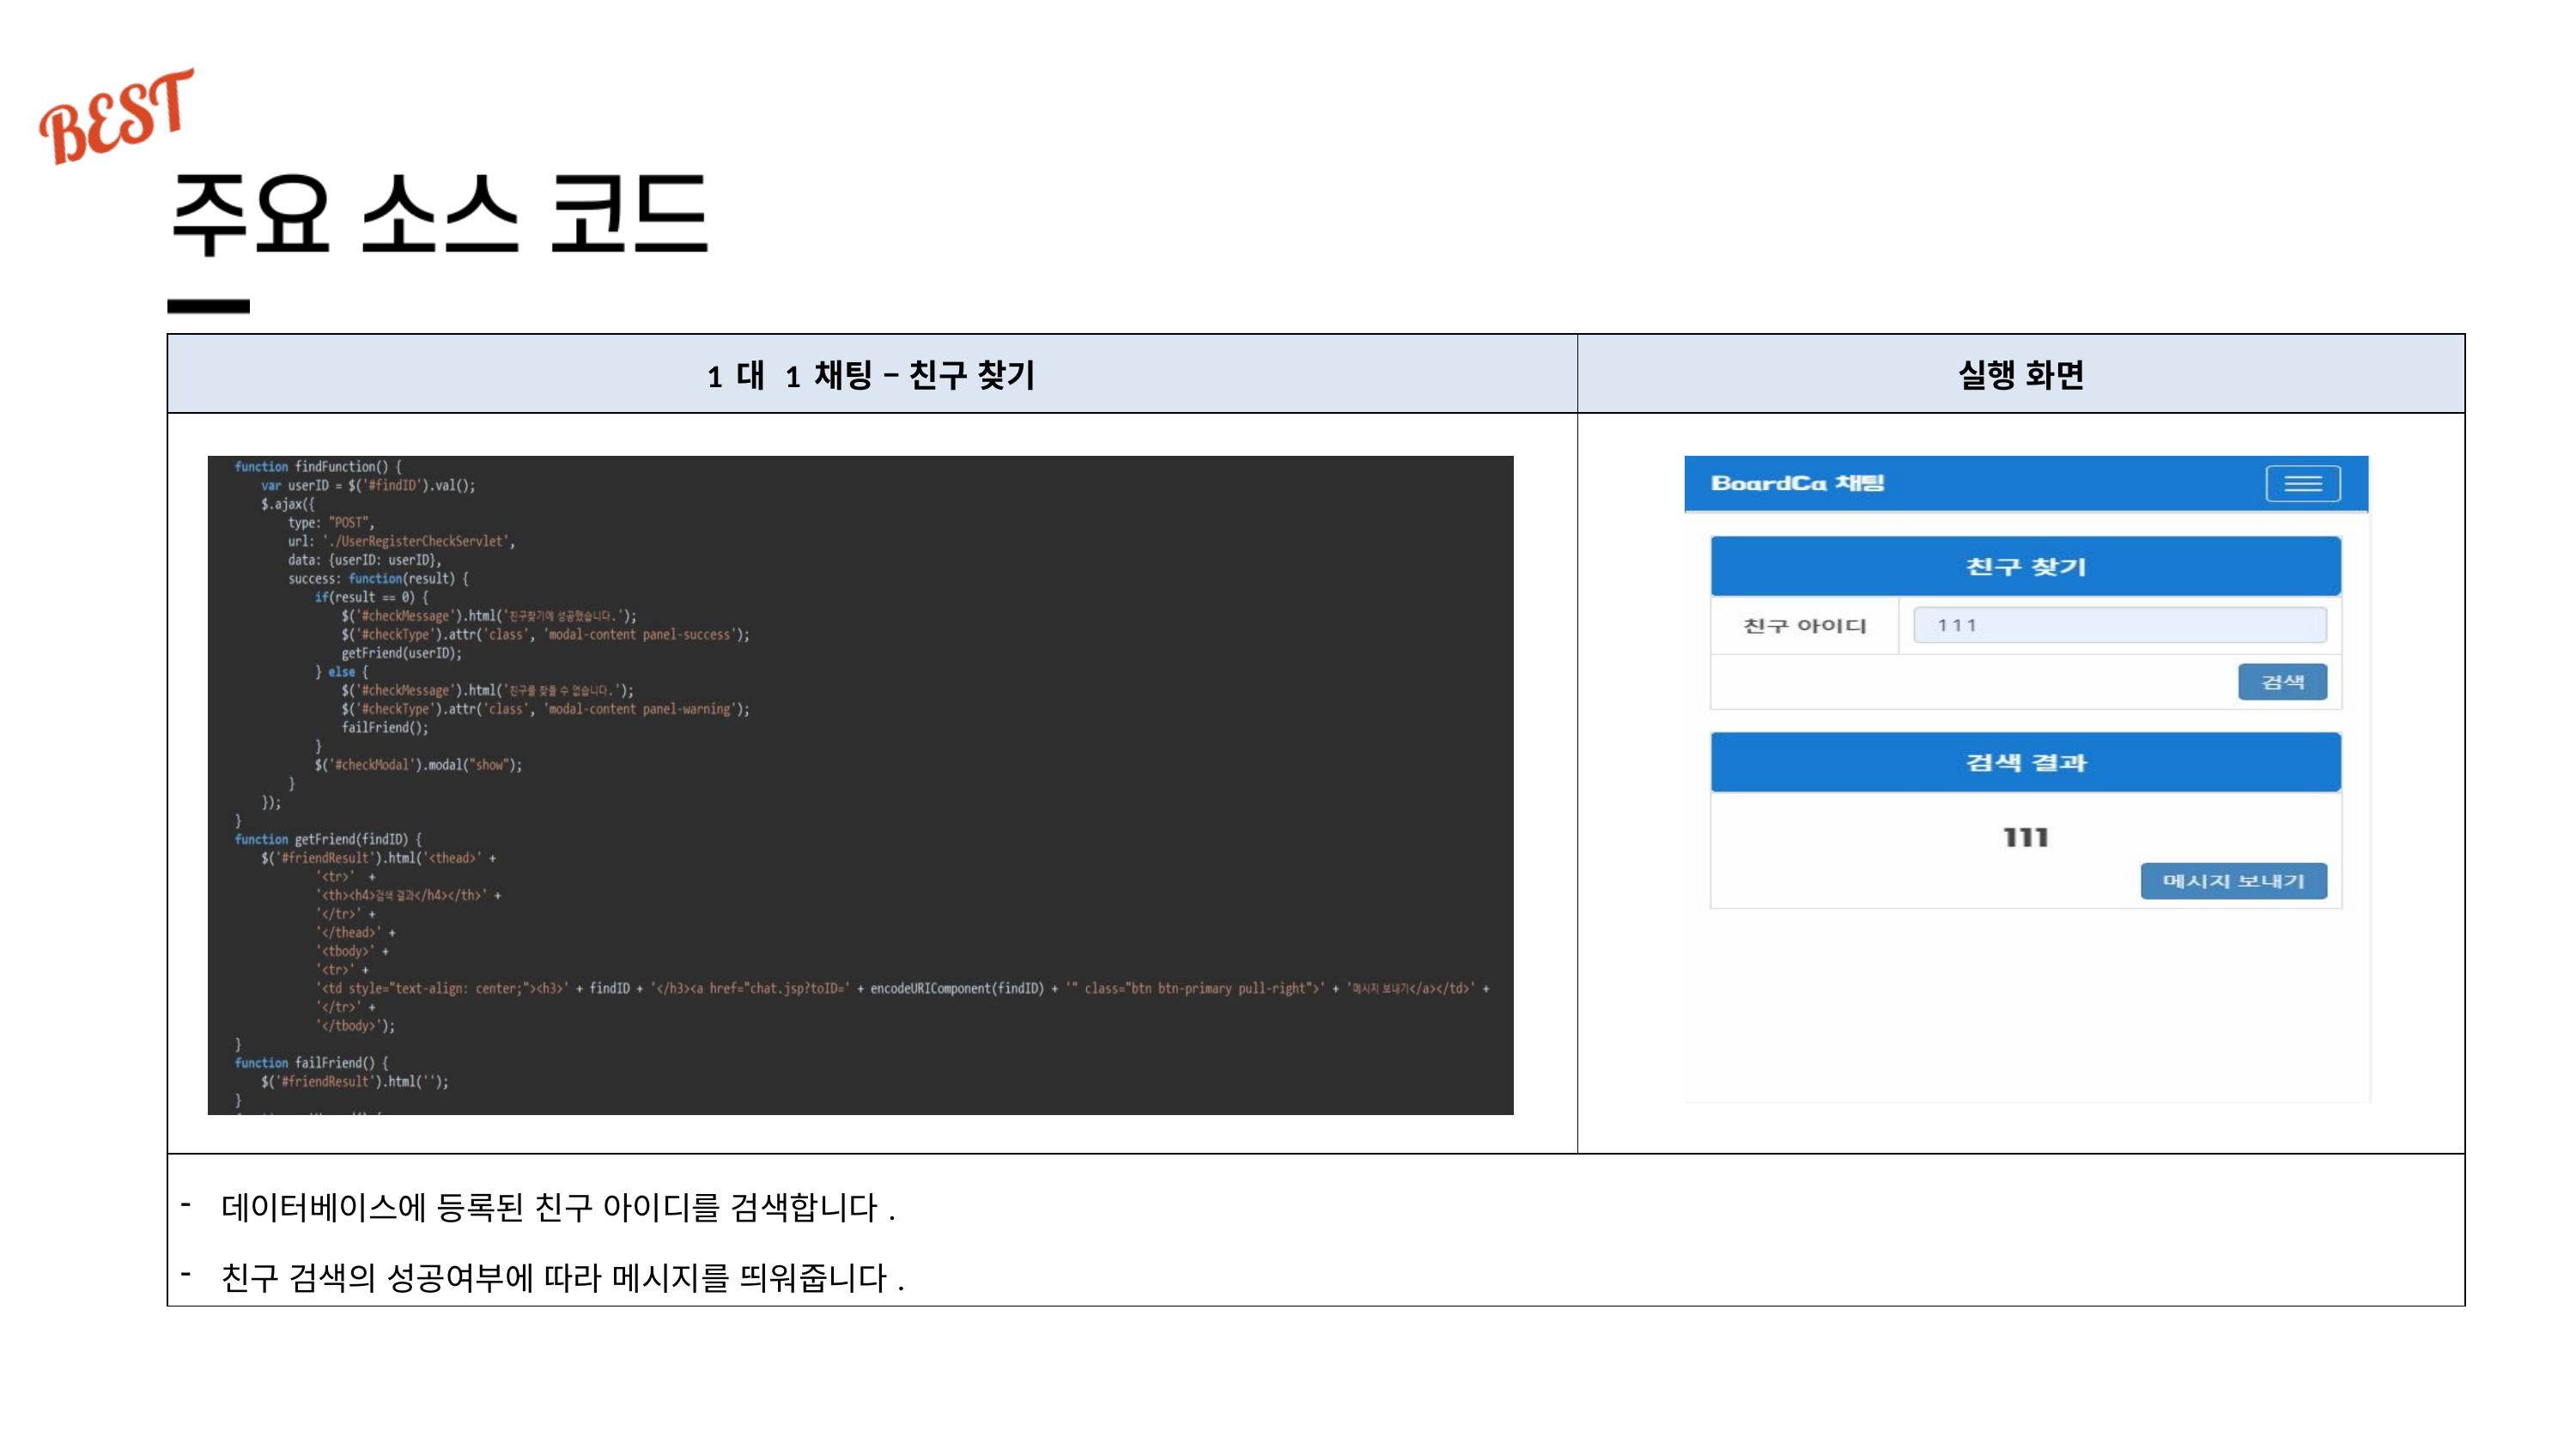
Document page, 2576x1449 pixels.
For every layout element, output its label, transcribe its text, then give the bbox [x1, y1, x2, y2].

table_cell [168, 414, 1577, 1153]
table_cell 데이터베이스에 등록된 친구 아이디를 검색합니다. 친구 검색의 성공여부에 따라 메시지를 띄워줍니다. [168, 1155, 2464, 1306]
picture [208, 455, 1514, 1115]
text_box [167, 279, 250, 334]
table_cell [1578, 414, 2464, 1153]
picture [15, 30, 755, 298]
table_header 실행 화면 [1578, 335, 2464, 412]
table_header 1 대 1 채팅 – 친구 찾기 [168, 335, 1577, 412]
picture [1684, 455, 2372, 1103]
